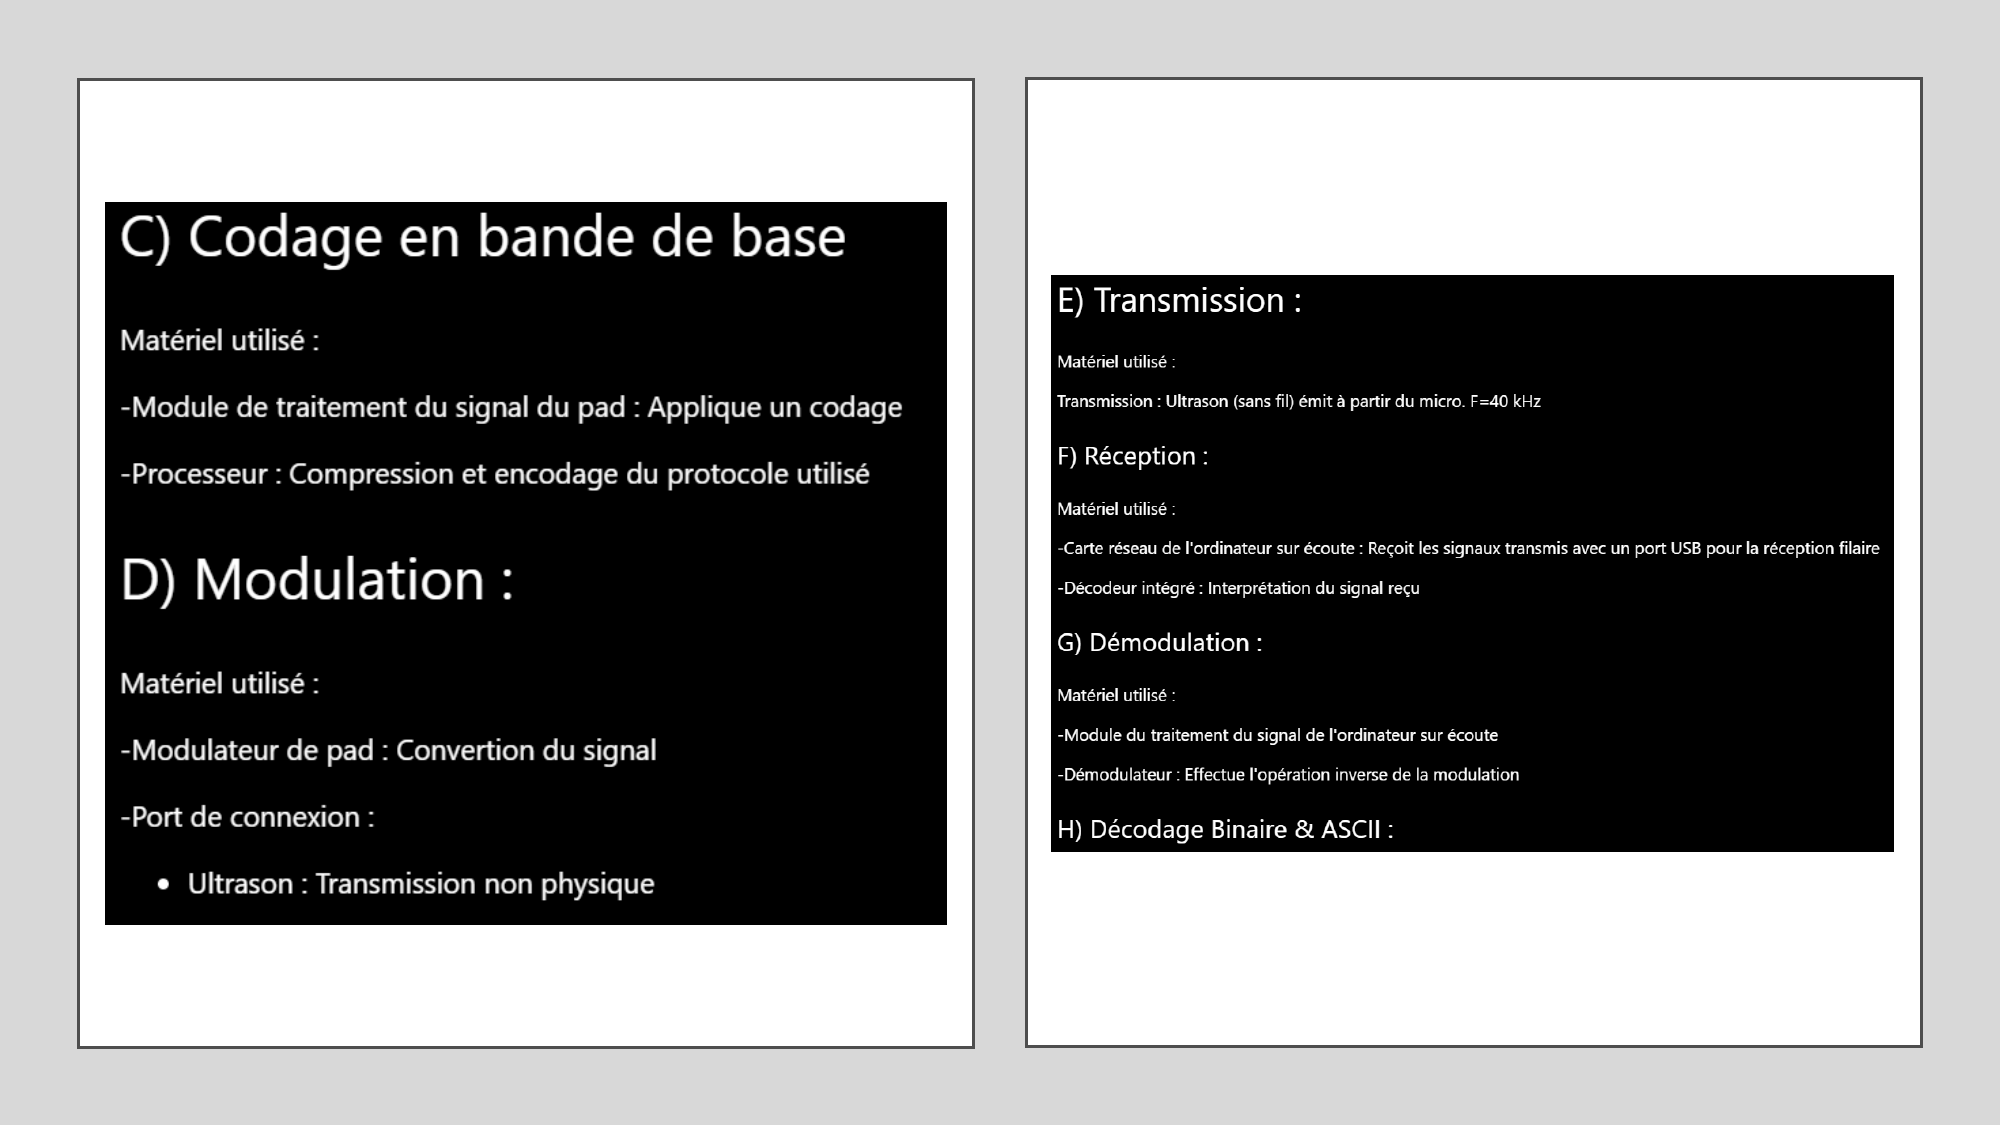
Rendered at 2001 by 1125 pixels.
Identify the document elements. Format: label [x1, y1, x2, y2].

text_box [1025, 77, 1923, 1048]
text_box [0, 0, 2000, 1125]
picture [1051, 274, 1894, 853]
picture [104, 202, 948, 925]
text_box [77, 78, 975, 1049]
